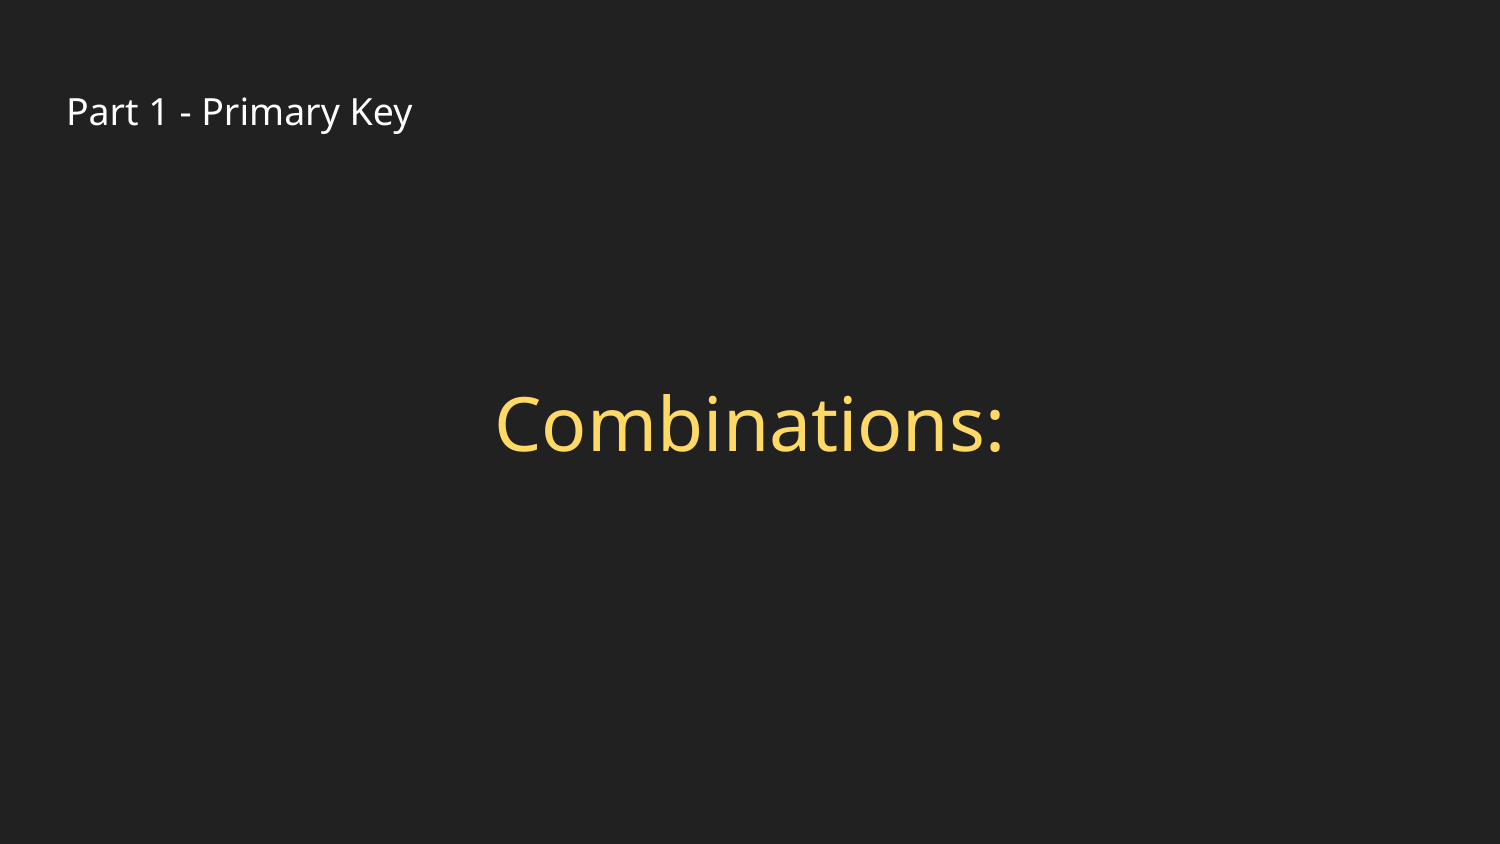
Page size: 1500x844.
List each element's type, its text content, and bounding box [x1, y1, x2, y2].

title Part 1 - Primary Key [51, 72, 1449, 167]
title Combinations: [218, 256, 1282, 588]
